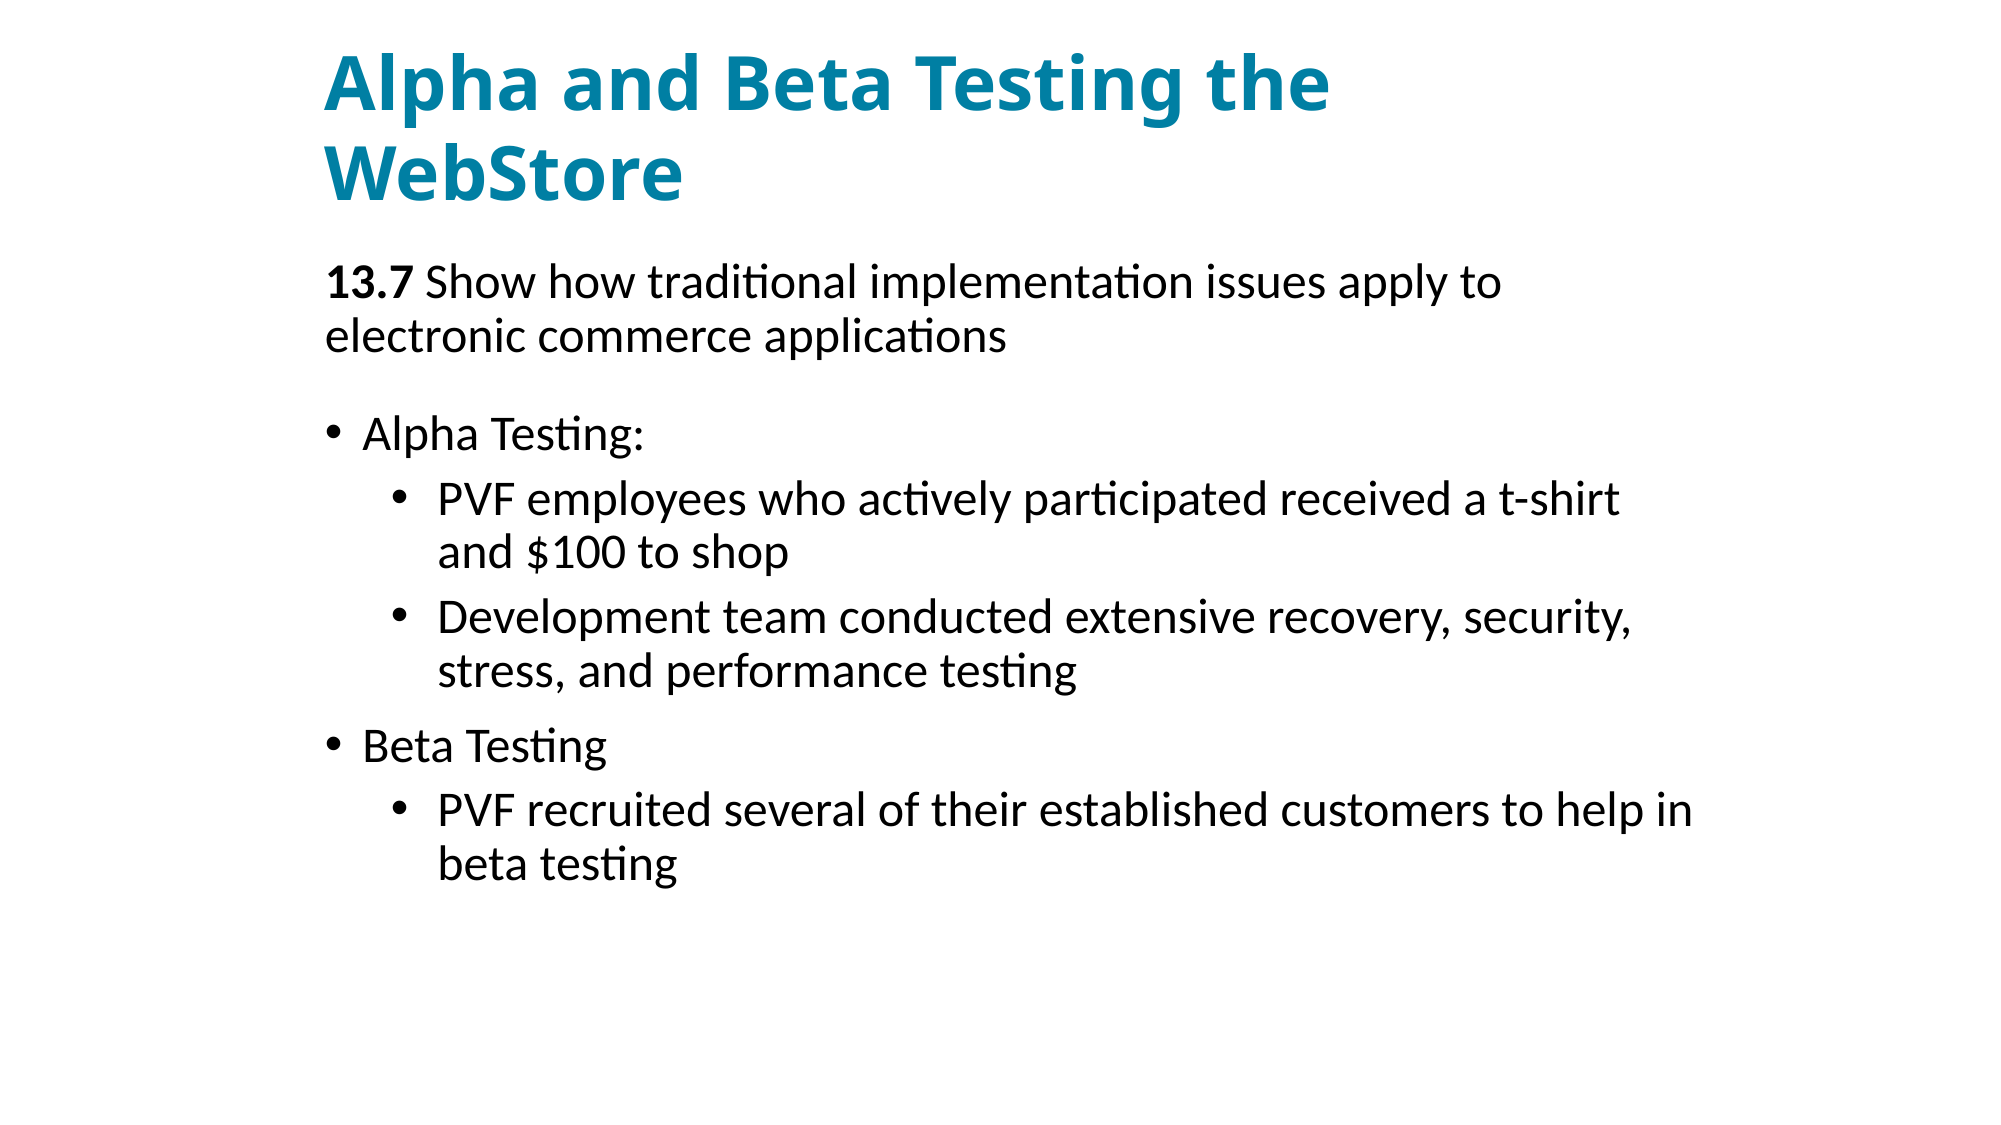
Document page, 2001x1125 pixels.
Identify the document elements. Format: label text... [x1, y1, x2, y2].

title Alpha and Beta Testing the WebStore [324, 35, 1710, 216]
list Alpha Testing: P V F employees who actively participated received a t-shirt and $100 to shop Development team conducted extensive recovery, security, stress, and performance testing Beta Testing P V F recruited several of their established customers to help in beta testing [324, 407, 1694, 968]
list 13.7 Show how traditional implementation issues apply to electronic commerce applications [324, 255, 1675, 391]
